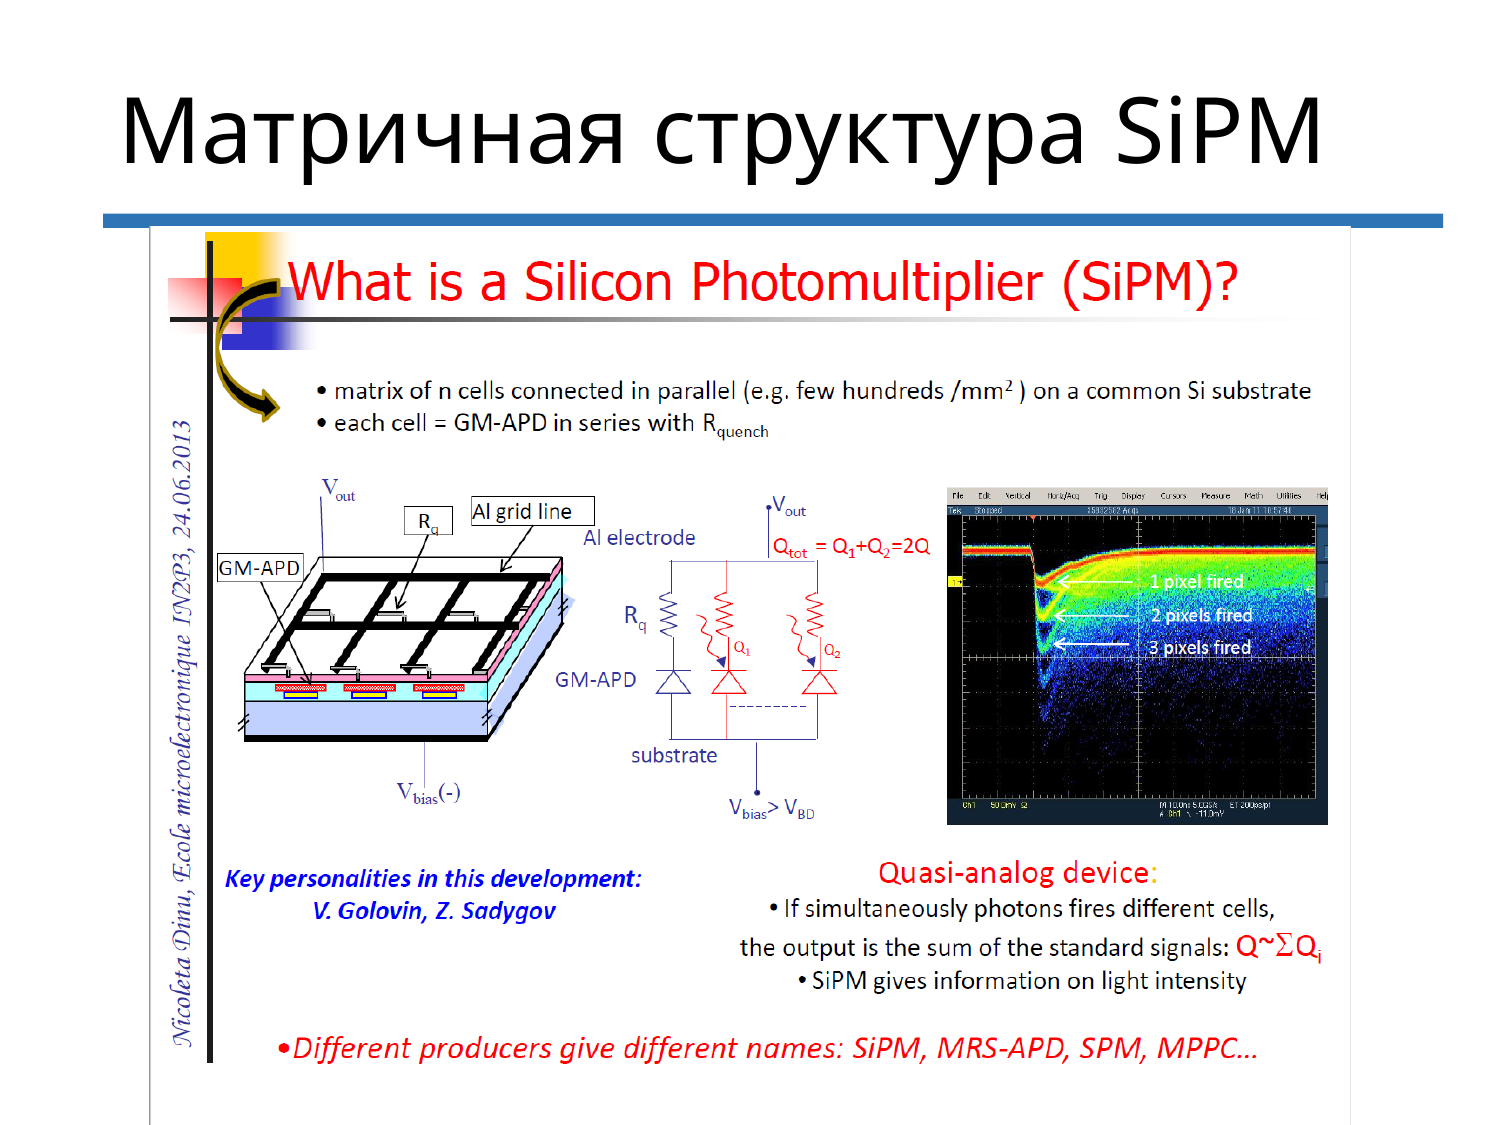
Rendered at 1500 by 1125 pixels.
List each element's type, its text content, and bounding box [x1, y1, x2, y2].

picture [149, 226, 1351, 1125]
title Матричная структура SiPM [103, 59, 1397, 208]
